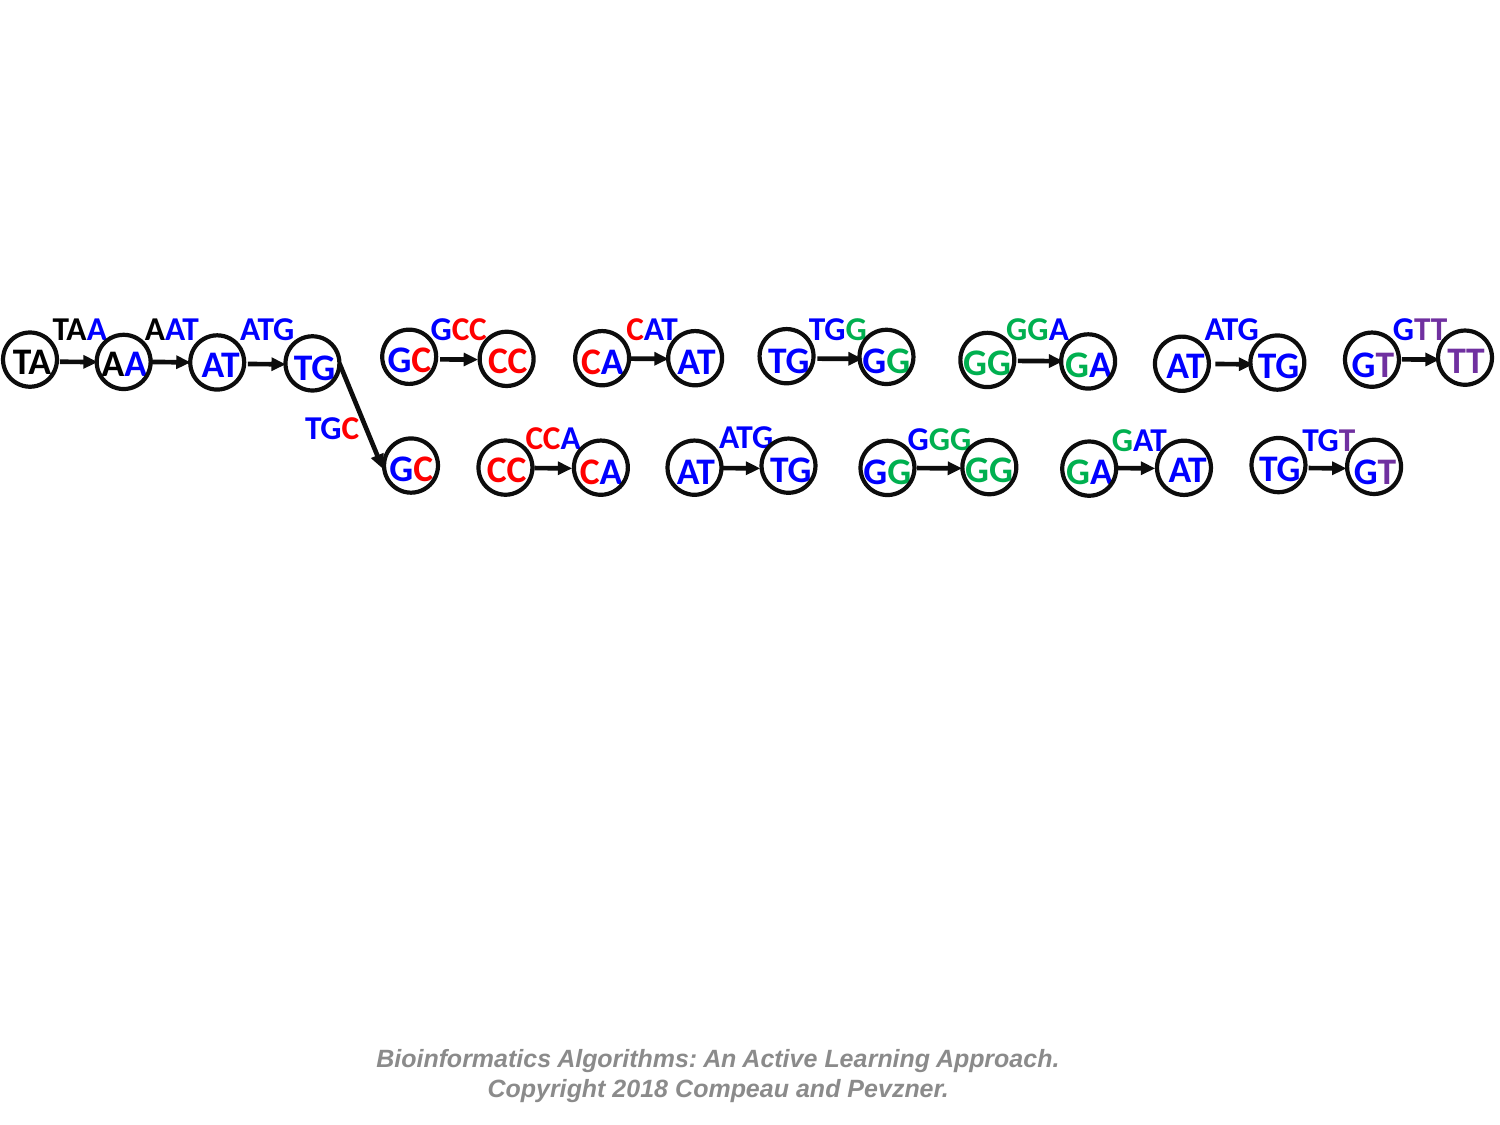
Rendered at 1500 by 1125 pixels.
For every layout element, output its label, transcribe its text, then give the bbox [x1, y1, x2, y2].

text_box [1336, 299, 1500, 393]
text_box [1050, 410, 1224, 501]
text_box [1149, 299, 1316, 395]
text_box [372, 299, 544, 390]
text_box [0, 299, 163, 393]
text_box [848, 409, 1029, 501]
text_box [660, 407, 828, 501]
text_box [565, 299, 733, 391]
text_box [947, 299, 1128, 393]
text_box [184, 299, 352, 397]
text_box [752, 299, 926, 390]
footer Bioinformatics Algorithms: An Active Learning Approach. Copyright 2018 Compeau and Pevzner. [337, 1042, 1100, 1103]
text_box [288, 363, 449, 498]
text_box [470, 408, 638, 501]
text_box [127, 299, 184, 363]
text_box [1243, 410, 1412, 501]
